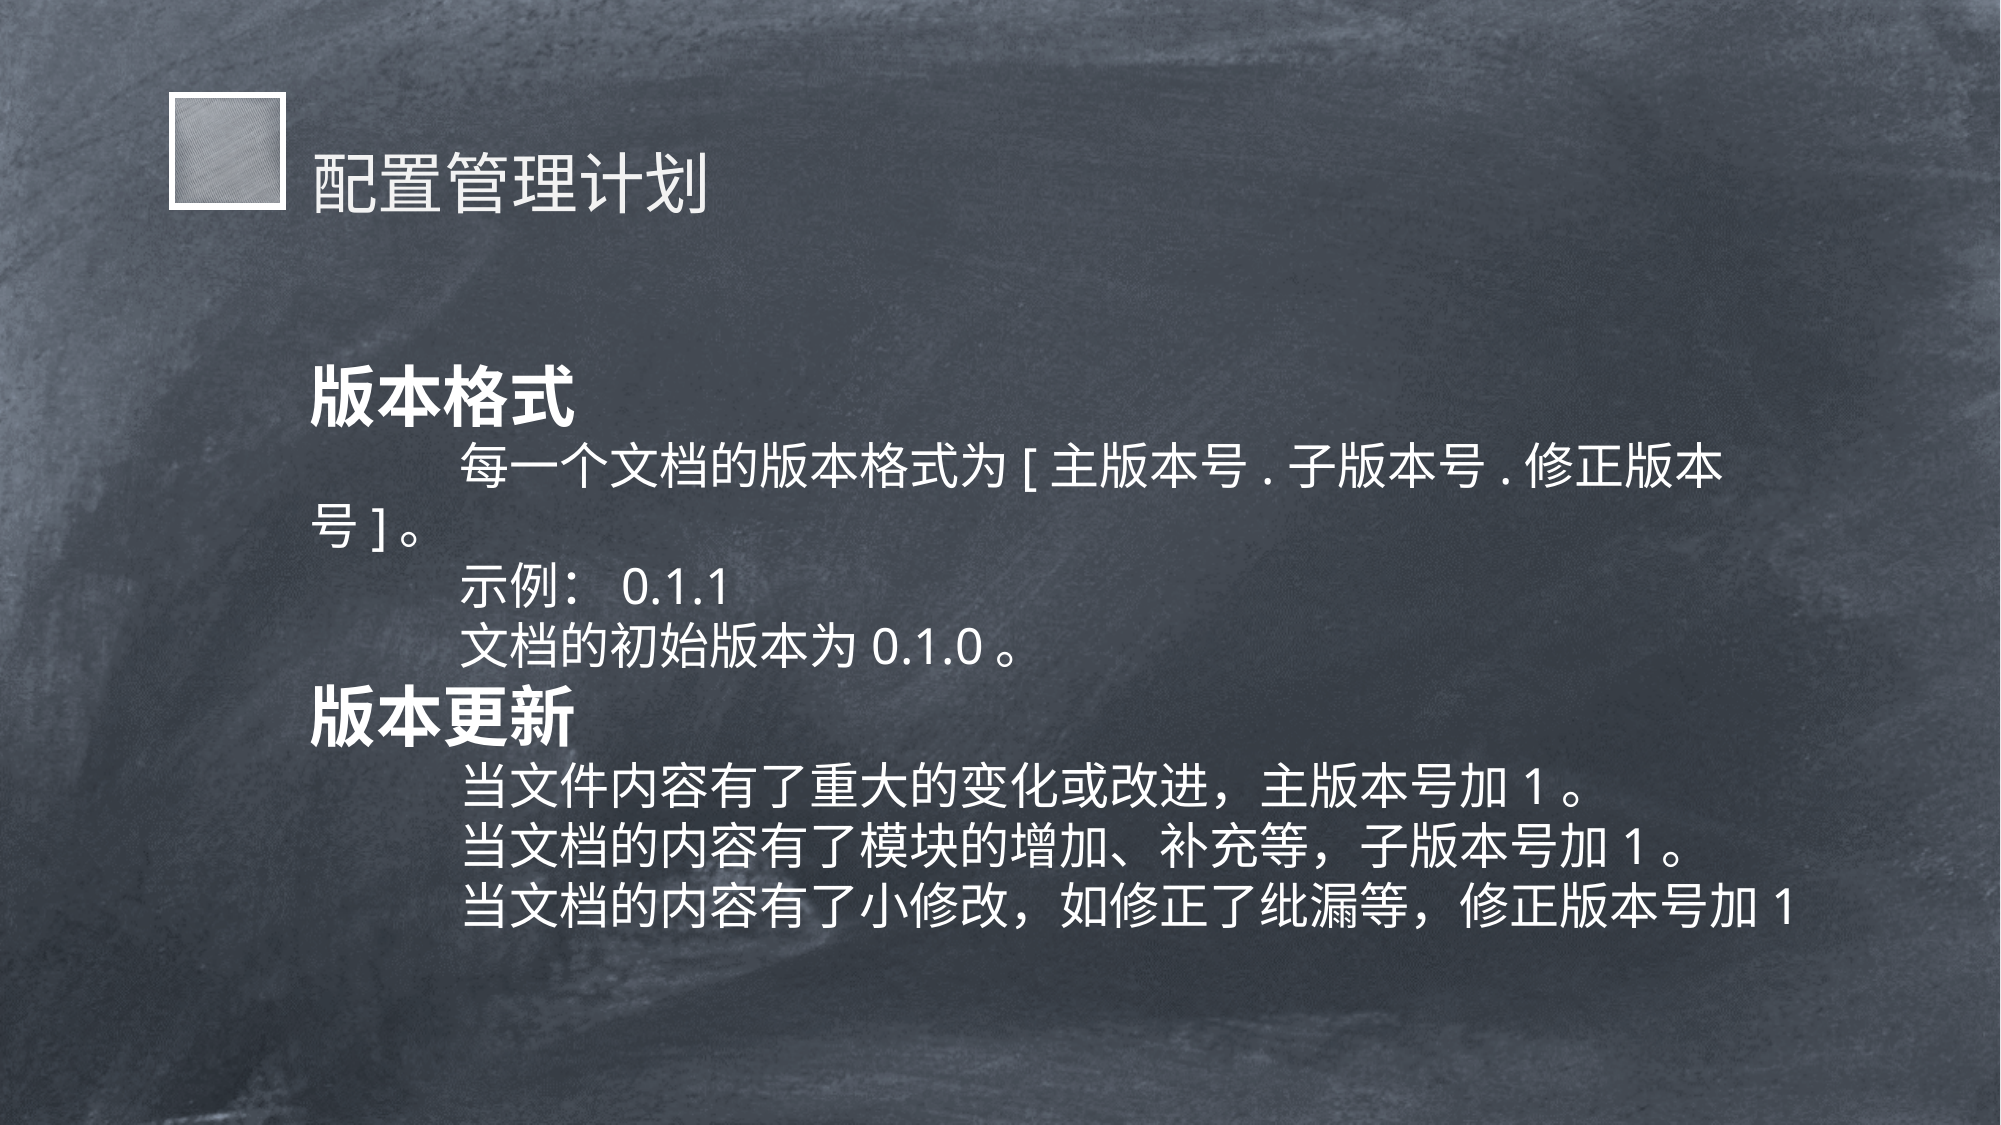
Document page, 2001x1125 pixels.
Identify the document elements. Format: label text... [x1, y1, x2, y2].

picture [0, 0, 2001, 1125]
text_box 配置管理计划 [296, 54, 727, 229]
text_box 版本格式 每一个文档的版本格式为[主版本号.子版本号.修正版本号]。 示例：0.1.1 文档的初始版本为0.1.0。 版本更新 当文件内容有了重大的变化或改进，主版本号加1。 当文档的内容有了模块的增加、补充等，子版本号加1。 当文档的内容有了小修改，如修正了纰漏等，修正版本号加1 [294, 346, 1831, 942]
text_box [171, 94, 284, 208]
